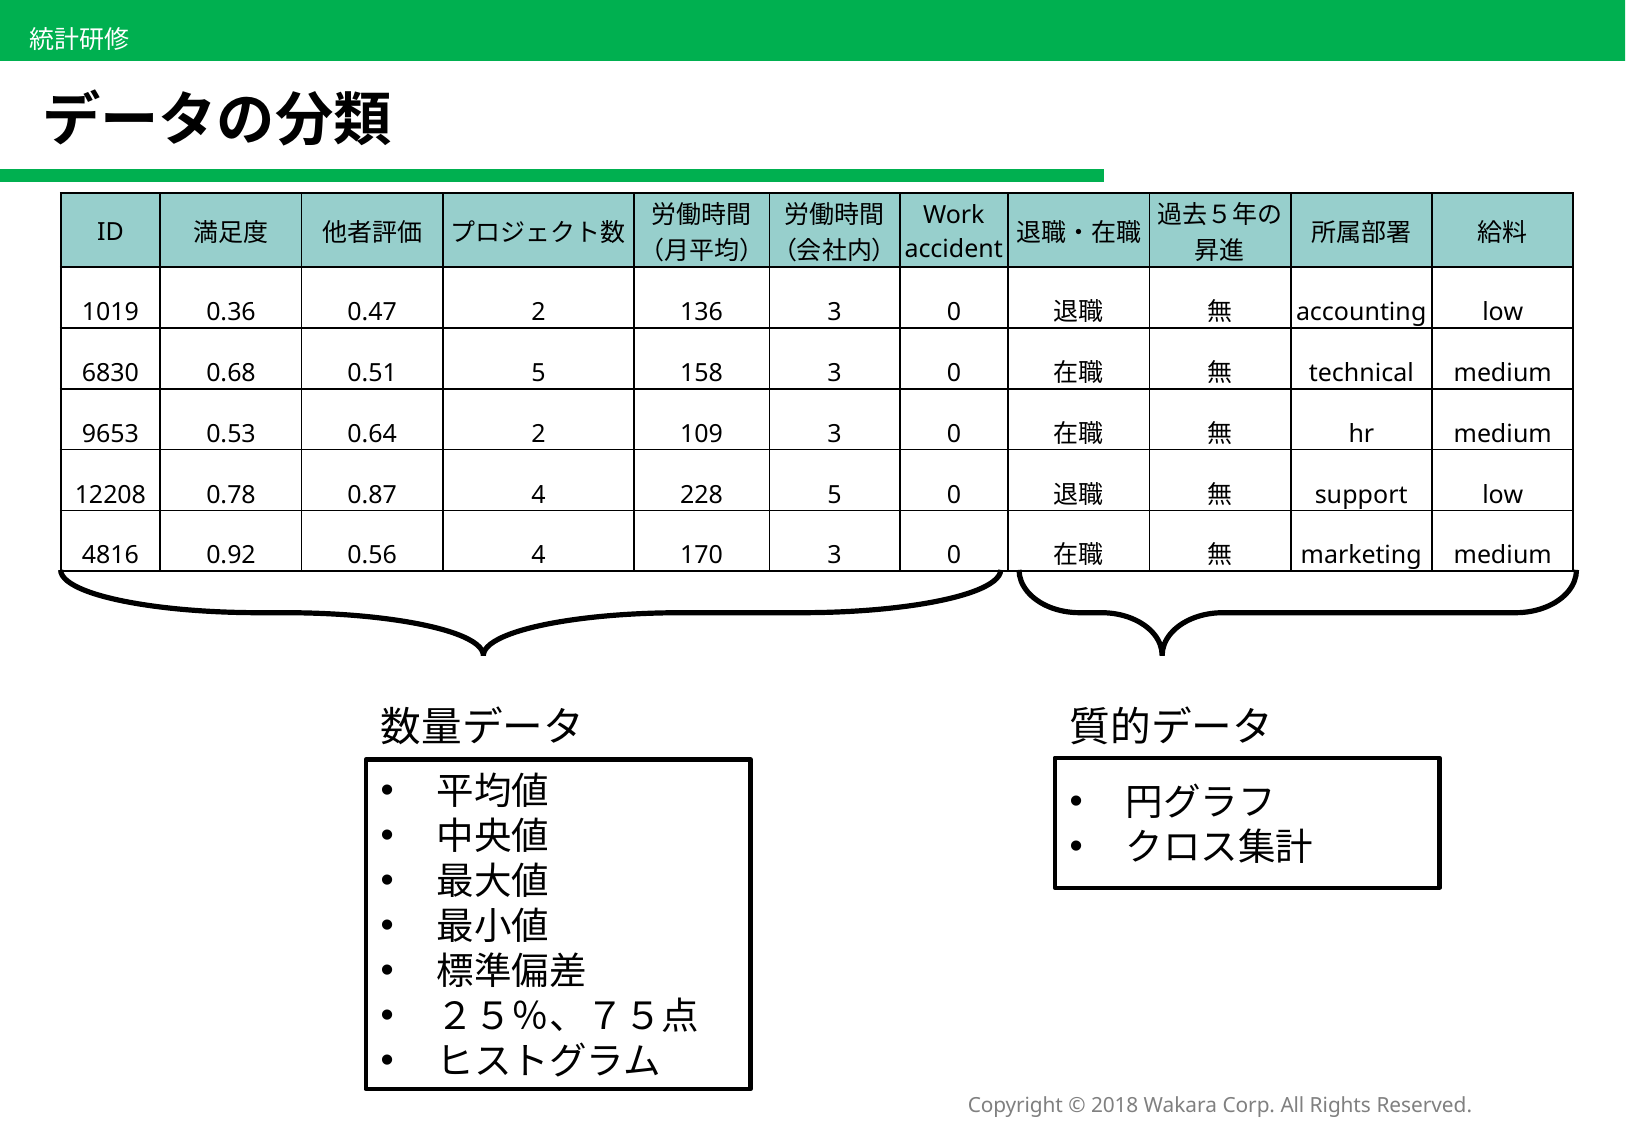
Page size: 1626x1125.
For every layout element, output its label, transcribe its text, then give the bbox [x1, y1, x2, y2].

table_cell 3 [770, 390, 899, 449]
table_cell 170 [635, 511, 769, 569]
text_box 平均値 中央値 最大値 最小値 標準偏差 ２５％、７５点 ヒストグラム [365, 759, 751, 1090]
text_box [1018, 569, 1578, 656]
table_cell 2 [444, 268, 633, 327]
table_cell 3 [770, 329, 899, 388]
table_cell medium [1433, 329, 1572, 388]
table_header 退職・在職 [1009, 194, 1149, 266]
table_cell medium [1433, 511, 1572, 569]
table_cell 0.92 [161, 511, 301, 569]
table_cell 0.68 [161, 329, 301, 388]
table_cell 0.36 [161, 268, 301, 327]
table_cell 3 [770, 268, 899, 327]
table_header 所属部署 [1292, 194, 1431, 266]
table_cell 0.56 [302, 511, 442, 569]
table_cell 0 [901, 268, 1007, 327]
table_cell 0 [901, 329, 1007, 388]
text_box データの分類 [27, 50, 1396, 161]
text_box 質的データ [1054, 693, 1570, 757]
table_header プロジェクト数 [444, 194, 633, 266]
table_cell 158 [635, 329, 769, 388]
table_cell 退職 [1009, 450, 1149, 510]
table_cell 0.87 [302, 450, 442, 510]
table_header ID [62, 194, 159, 266]
table_cell 無 [1150, 329, 1290, 388]
table_cell 0 [901, 450, 1007, 510]
table_cell 0.53 [161, 390, 301, 449]
table_cell 0.78 [161, 450, 301, 510]
table_cell 無 [1150, 268, 1290, 327]
table_cell 0.51 [302, 329, 442, 388]
table_cell 在職 [1009, 390, 1149, 449]
table_cell marketing [1292, 511, 1431, 569]
table_cell 5 [444, 329, 633, 388]
table_header 他者評価 [302, 194, 442, 266]
table_cell 228 [635, 450, 769, 510]
table_cell 136 [635, 268, 769, 327]
table_cell technical [1292, 329, 1431, 388]
table_header 給料 [1433, 194, 1572, 266]
table_cell 0.64 [302, 390, 442, 449]
table_cell 0.47 [302, 268, 442, 327]
table_cell medium [1433, 390, 1572, 449]
table_cell 5 [770, 450, 899, 510]
text_box 円グラフ クロス集計 [1054, 757, 1440, 888]
table_cell 4 [444, 450, 633, 510]
table_cell 在職 [1009, 329, 1149, 388]
table_cell 109 [635, 390, 769, 449]
table_cell 0 [901, 511, 1007, 570]
table_header 満足度 [161, 194, 301, 266]
table_header 労働時間 （会社内） [770, 194, 899, 266]
table_cell 無 [1150, 450, 1290, 510]
table_cell 無 [1150, 390, 1290, 449]
table_cell 2 [444, 390, 633, 449]
table_cell 12208 [62, 450, 159, 510]
text_box [59, 569, 1002, 656]
table_cell 6830 [62, 329, 159, 388]
table_cell 退職 [1009, 268, 1149, 327]
table_cell 3 [770, 511, 899, 569]
text_box 数量データ [365, 693, 786, 757]
table_cell support [1292, 450, 1431, 510]
table_cell 在職 [1009, 511, 1149, 570]
table_header Work accident [901, 194, 1007, 266]
table_cell low [1433, 268, 1572, 327]
table_cell 無 [1150, 511, 1290, 569]
table_cell 1019 [62, 268, 159, 327]
table_cell 9653 [62, 390, 159, 449]
table_header 労働時間 （月平均） [635, 194, 769, 266]
table_cell 0 [901, 390, 1007, 449]
table_header 過去５年の 昇進 [1150, 194, 1290, 266]
table_cell 4 [444, 511, 633, 569]
table_cell 4816 [62, 511, 159, 569]
table_cell low [1433, 450, 1572, 510]
table_cell accounting [1292, 268, 1431, 327]
table_cell hr [1292, 390, 1431, 449]
